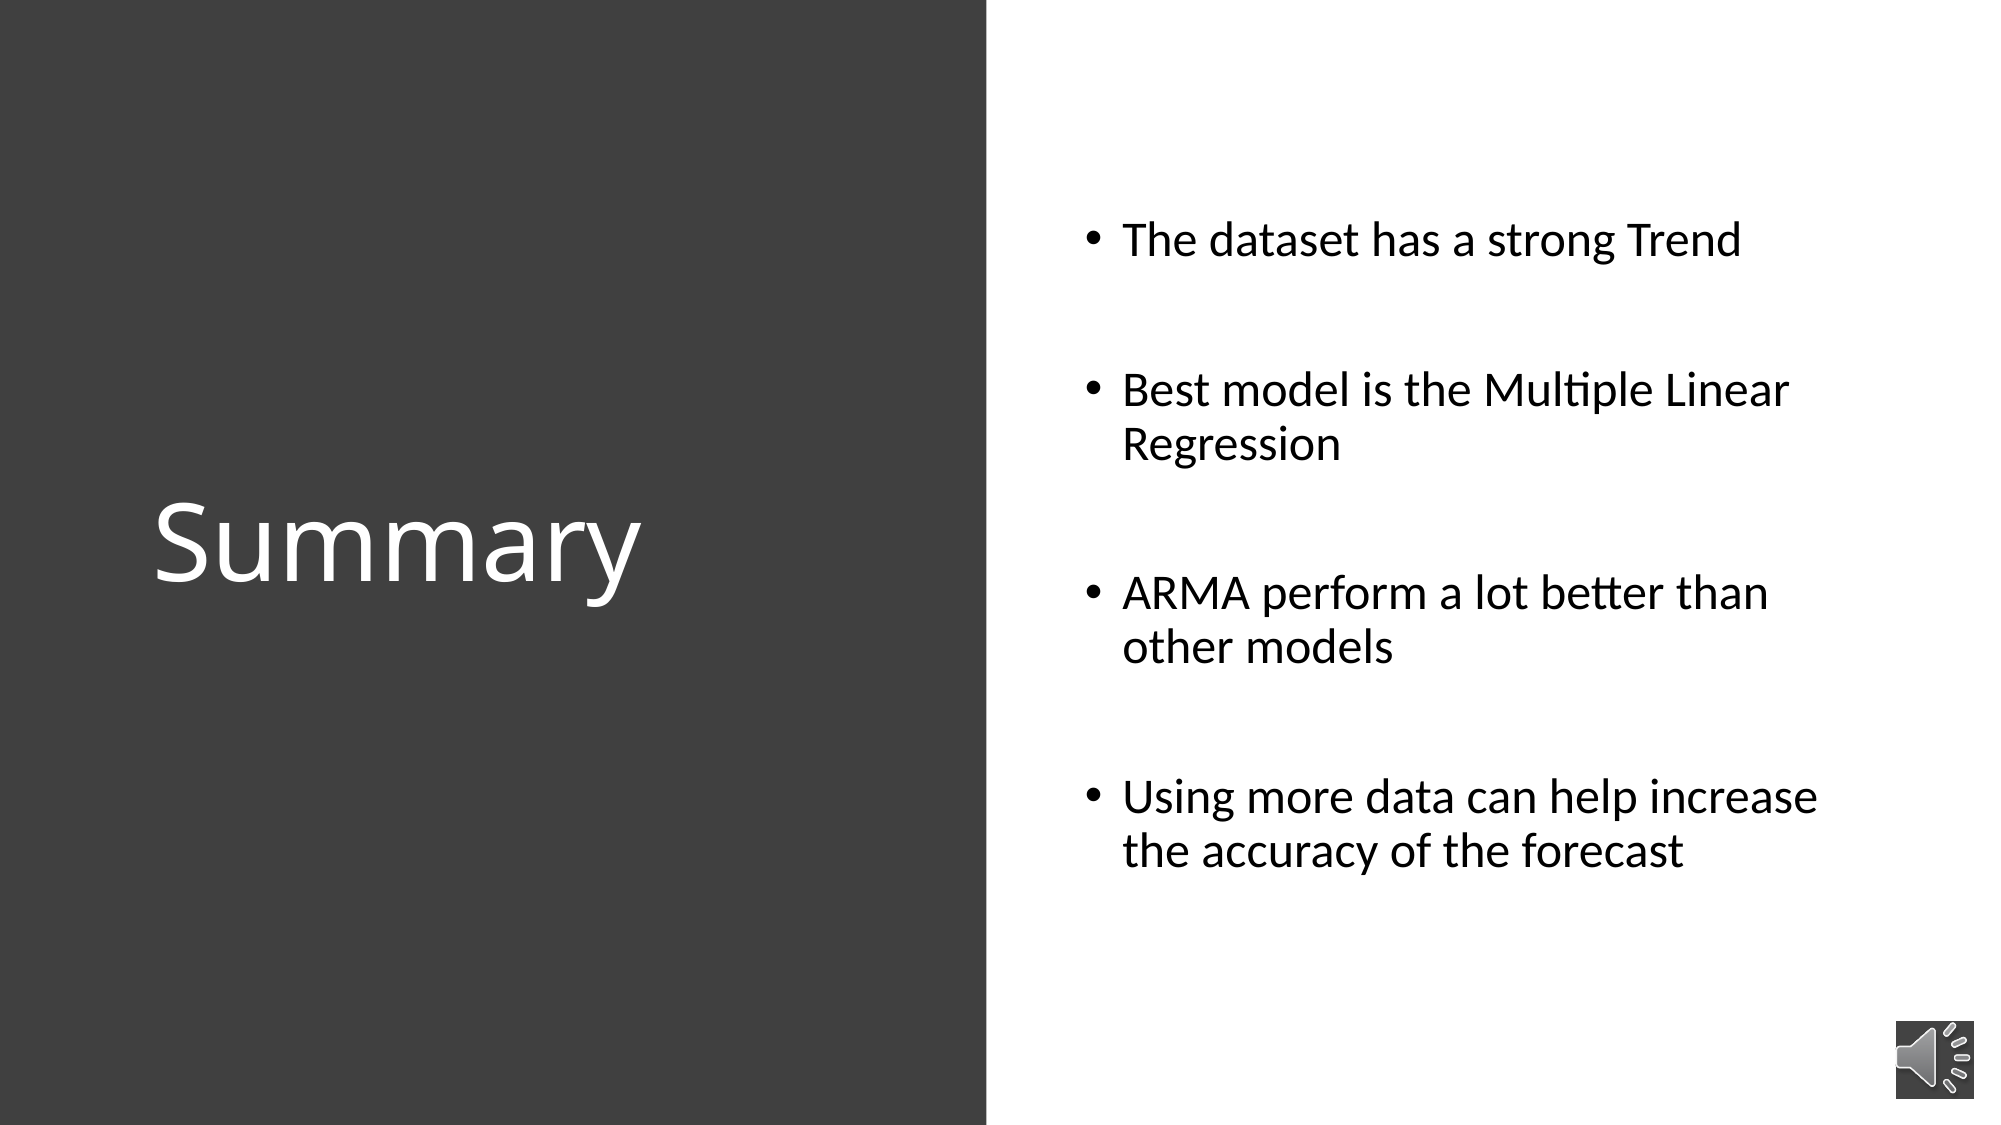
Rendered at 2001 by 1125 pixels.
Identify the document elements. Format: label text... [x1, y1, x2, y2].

title Summary [137, 101, 925, 990]
text_box [0, 0, 987, 1125]
picture [1894, 1019, 1975, 1100]
list The dataset has a strong Trend Best model is the Multiple Linear Regression ARMA perform a lot better than other models Using more data can help increase the accuracy of the forecast [1069, 101, 1863, 990]
